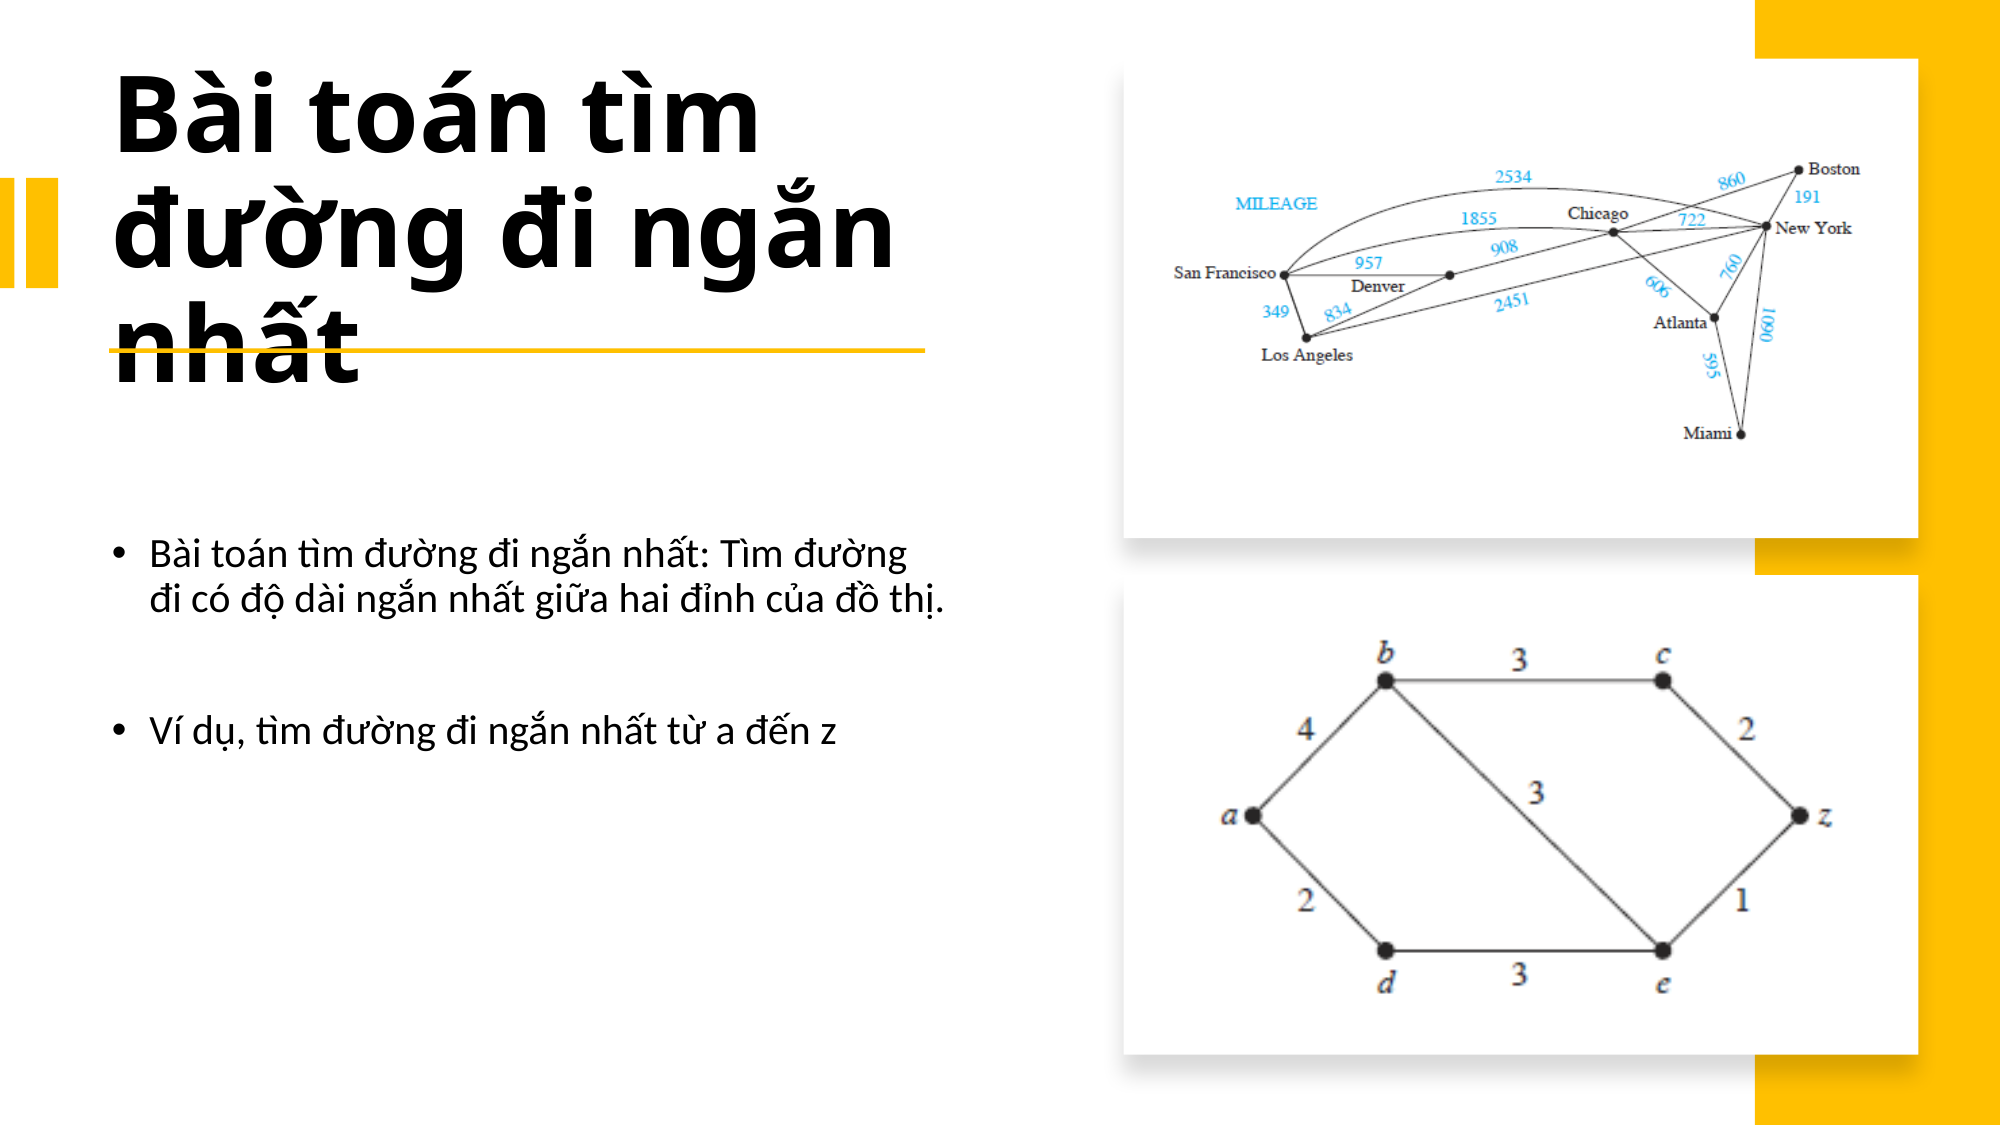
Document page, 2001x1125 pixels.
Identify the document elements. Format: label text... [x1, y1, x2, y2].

text_box [1123, 58, 1919, 539]
text_box [108, 347, 926, 354]
text_box [0, 0, 1754, 1125]
picture [1161, 145, 1884, 459]
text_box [0, 177, 59, 289]
text_box [1754, 0, 2000, 1125]
text_box [1123, 574, 1919, 1056]
title Bài toán tìm đường đi ngắn nhất [96, 140, 963, 326]
picture [1192, 608, 1853, 1022]
list Bài toán tìm đường đi ngắn nhất: Tìm đường đi có độ dài ngắn nhất giữa hai đỉnh của đồ thị. Ví dụ, tìm đường đi ngắn nhất từ a đến z [96, 382, 963, 1036]
